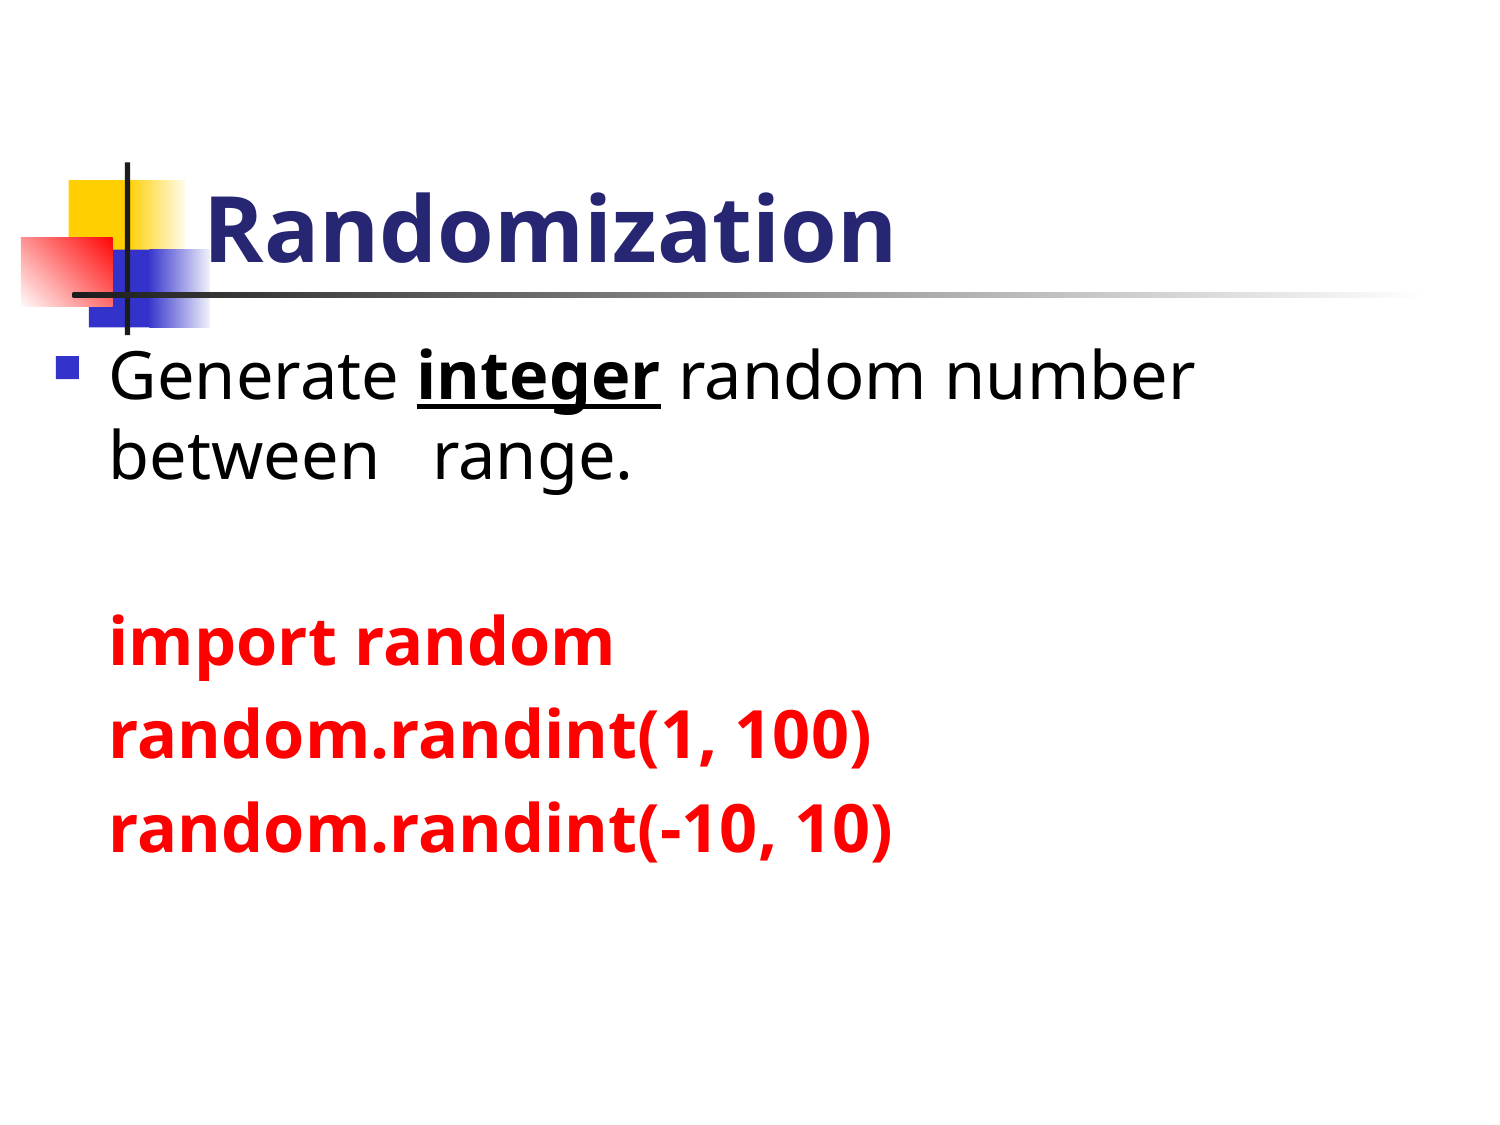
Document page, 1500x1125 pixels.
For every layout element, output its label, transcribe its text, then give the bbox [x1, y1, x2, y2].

title Randomization [188, 101, 1468, 289]
list Generate integer random number between range. import random random.randint(1, 100) random.randint(-10, 10) [37, 324, 1500, 1125]
